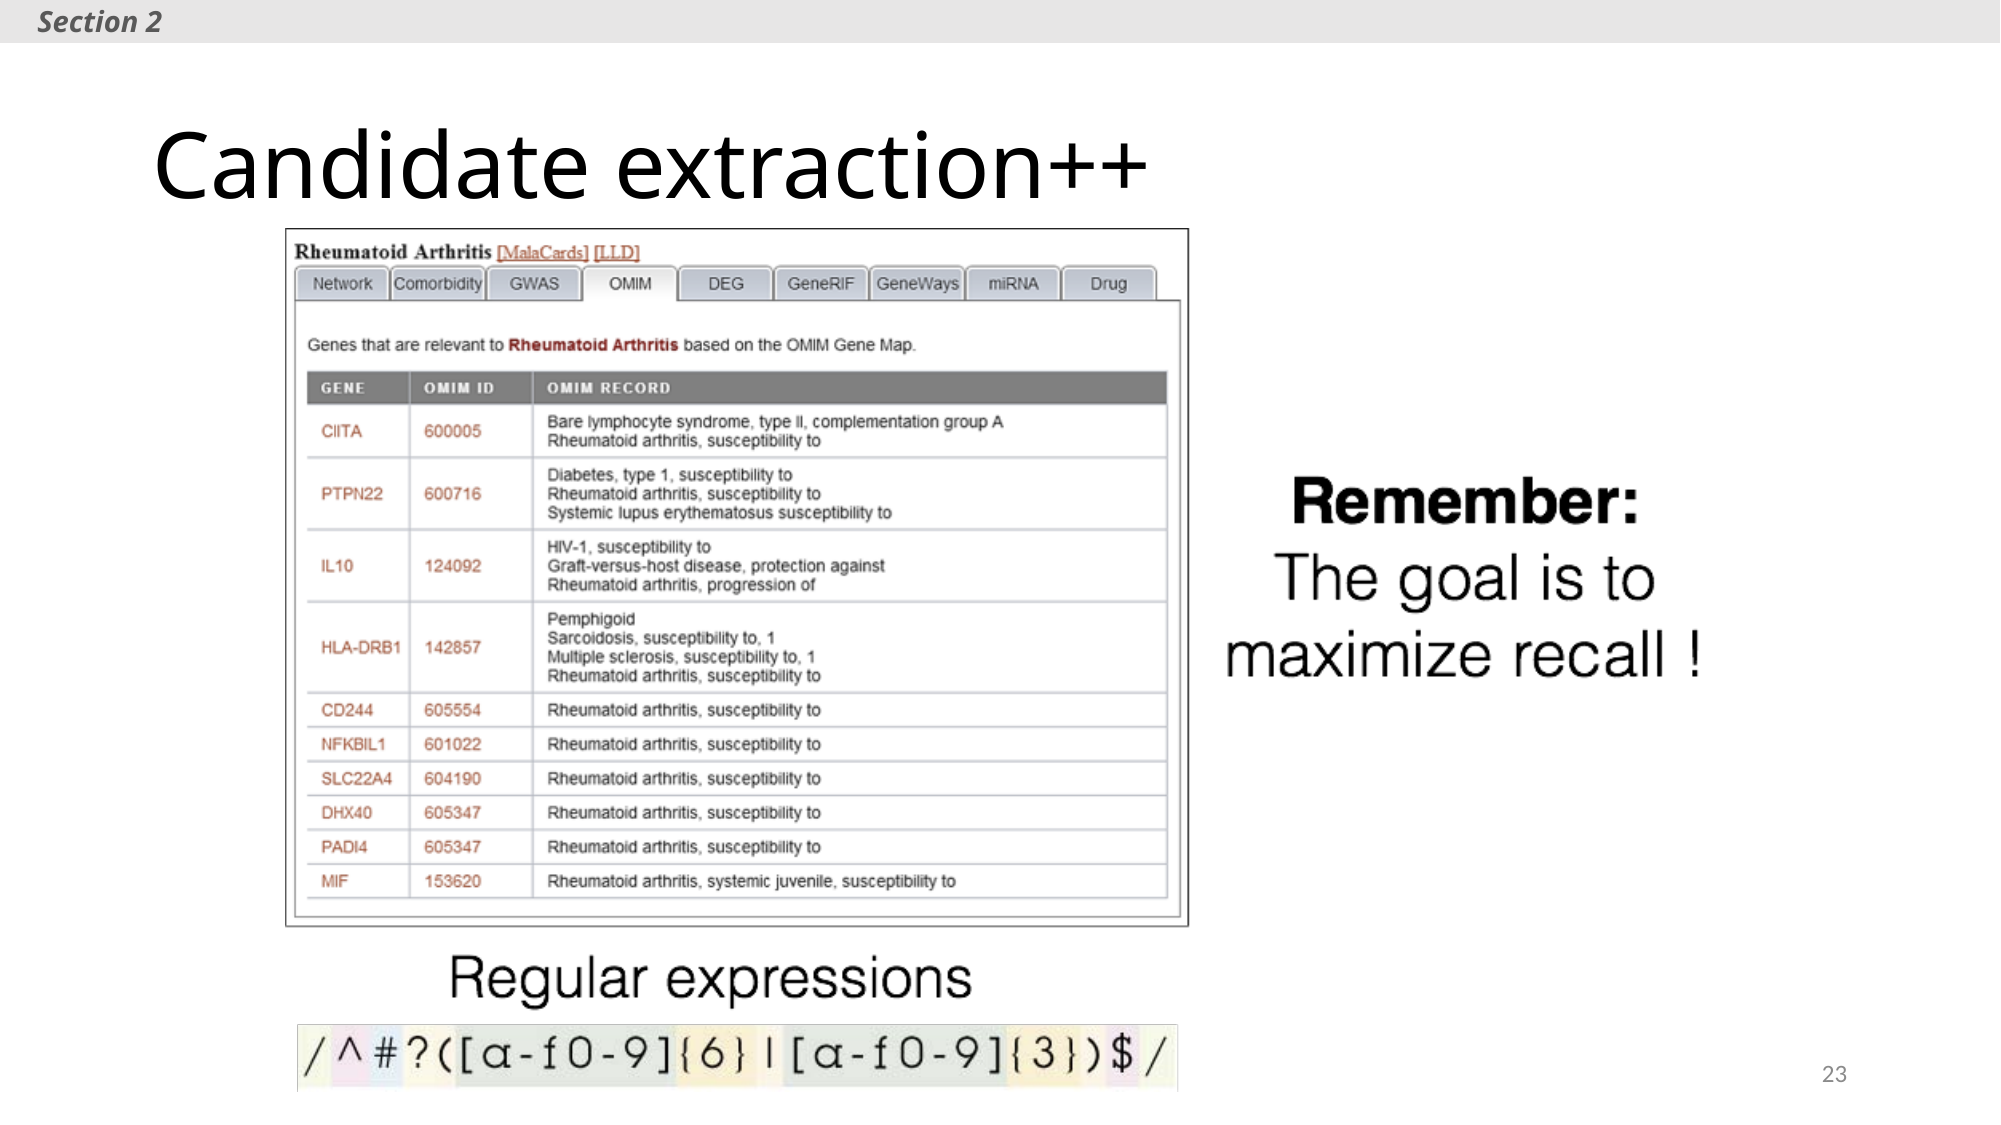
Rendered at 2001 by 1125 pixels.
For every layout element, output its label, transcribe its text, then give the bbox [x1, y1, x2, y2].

picture [285, 228, 1715, 1092]
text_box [0, 0, 2000, 47]
slide_number 23 [1412, 1042, 1863, 1103]
title Candidate extraction++ [137, 59, 1863, 278]
